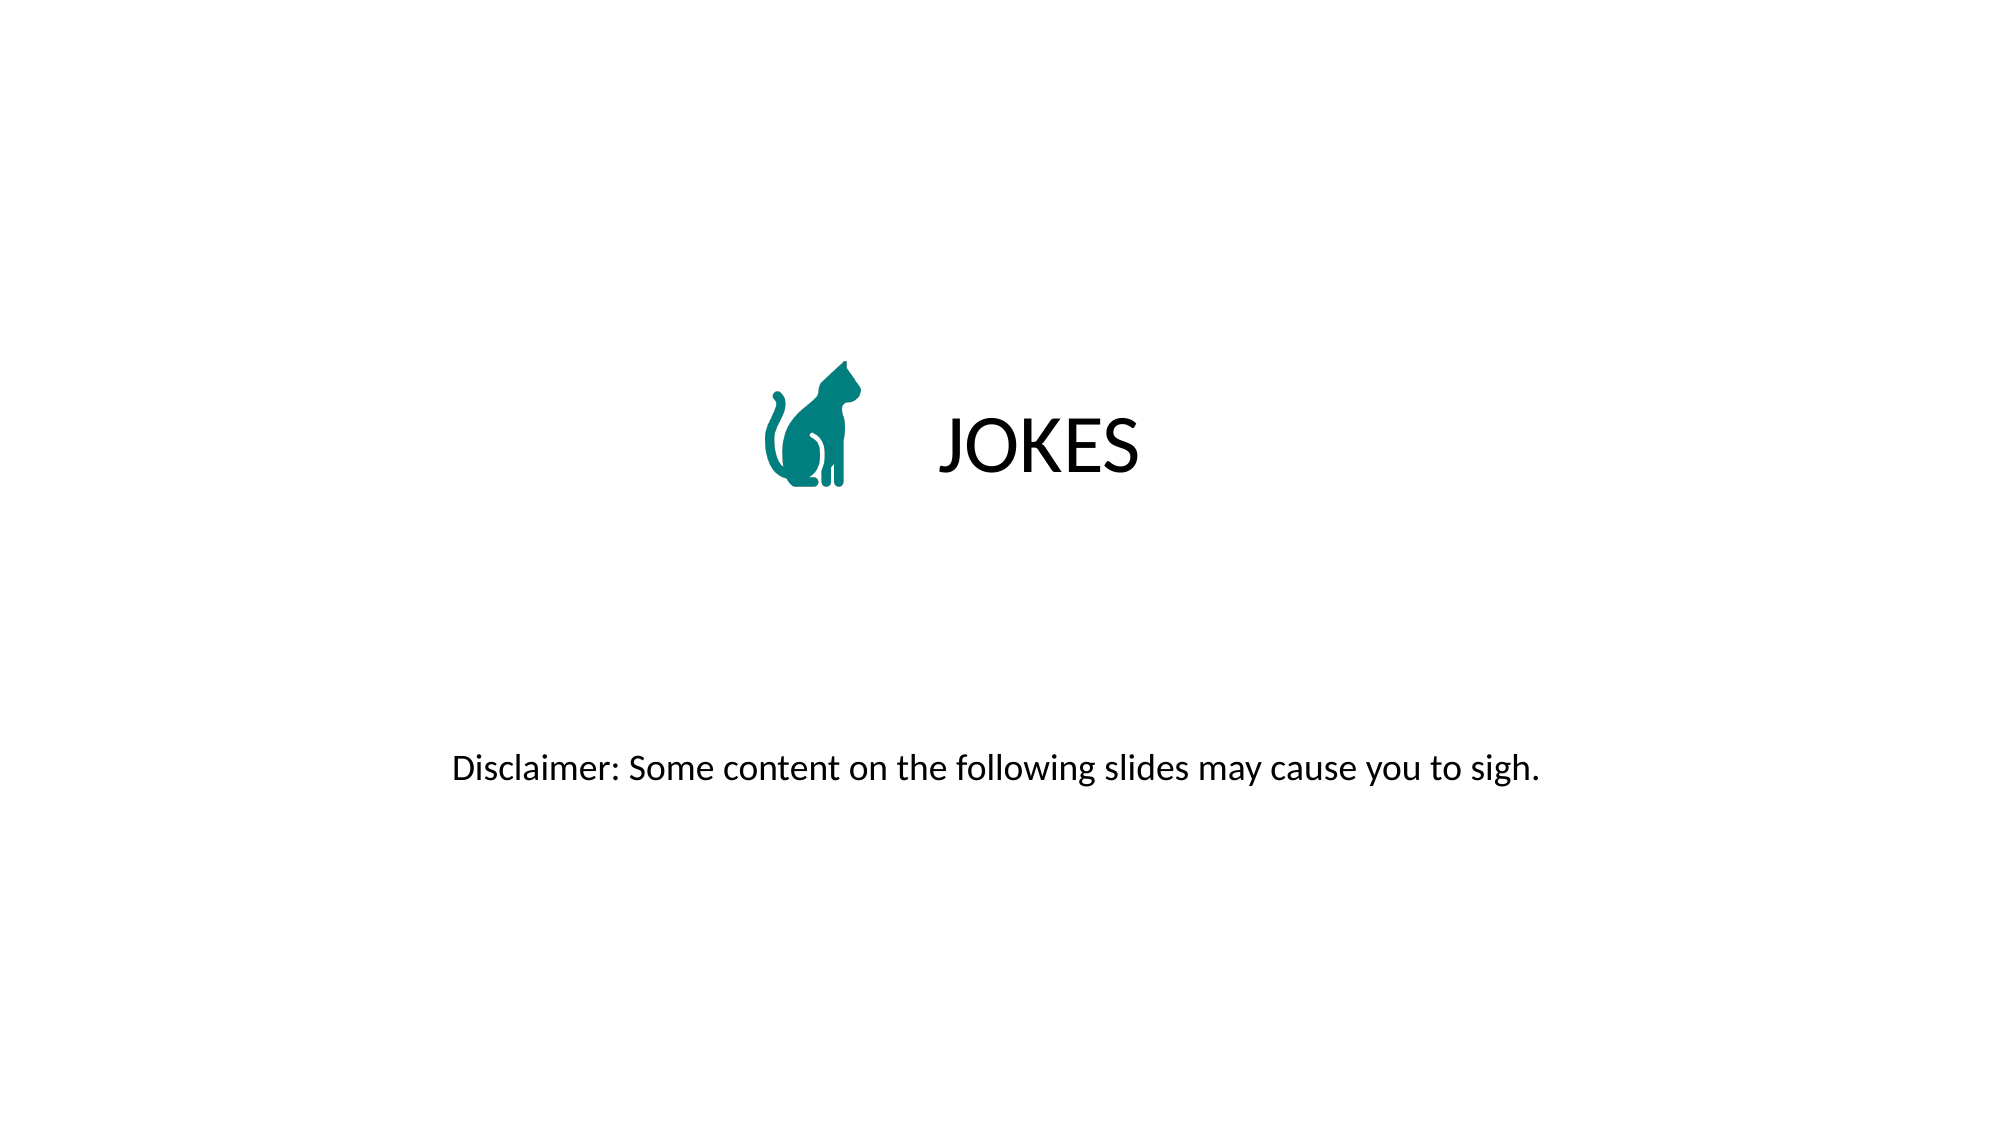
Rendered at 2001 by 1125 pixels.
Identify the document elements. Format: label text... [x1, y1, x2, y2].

text_box JOKES [923, 381, 1198, 497]
text_box Disclaimer: Some content on the following slides may cause you to sigh. [437, 735, 1569, 796]
picture [738, 349, 889, 499]
